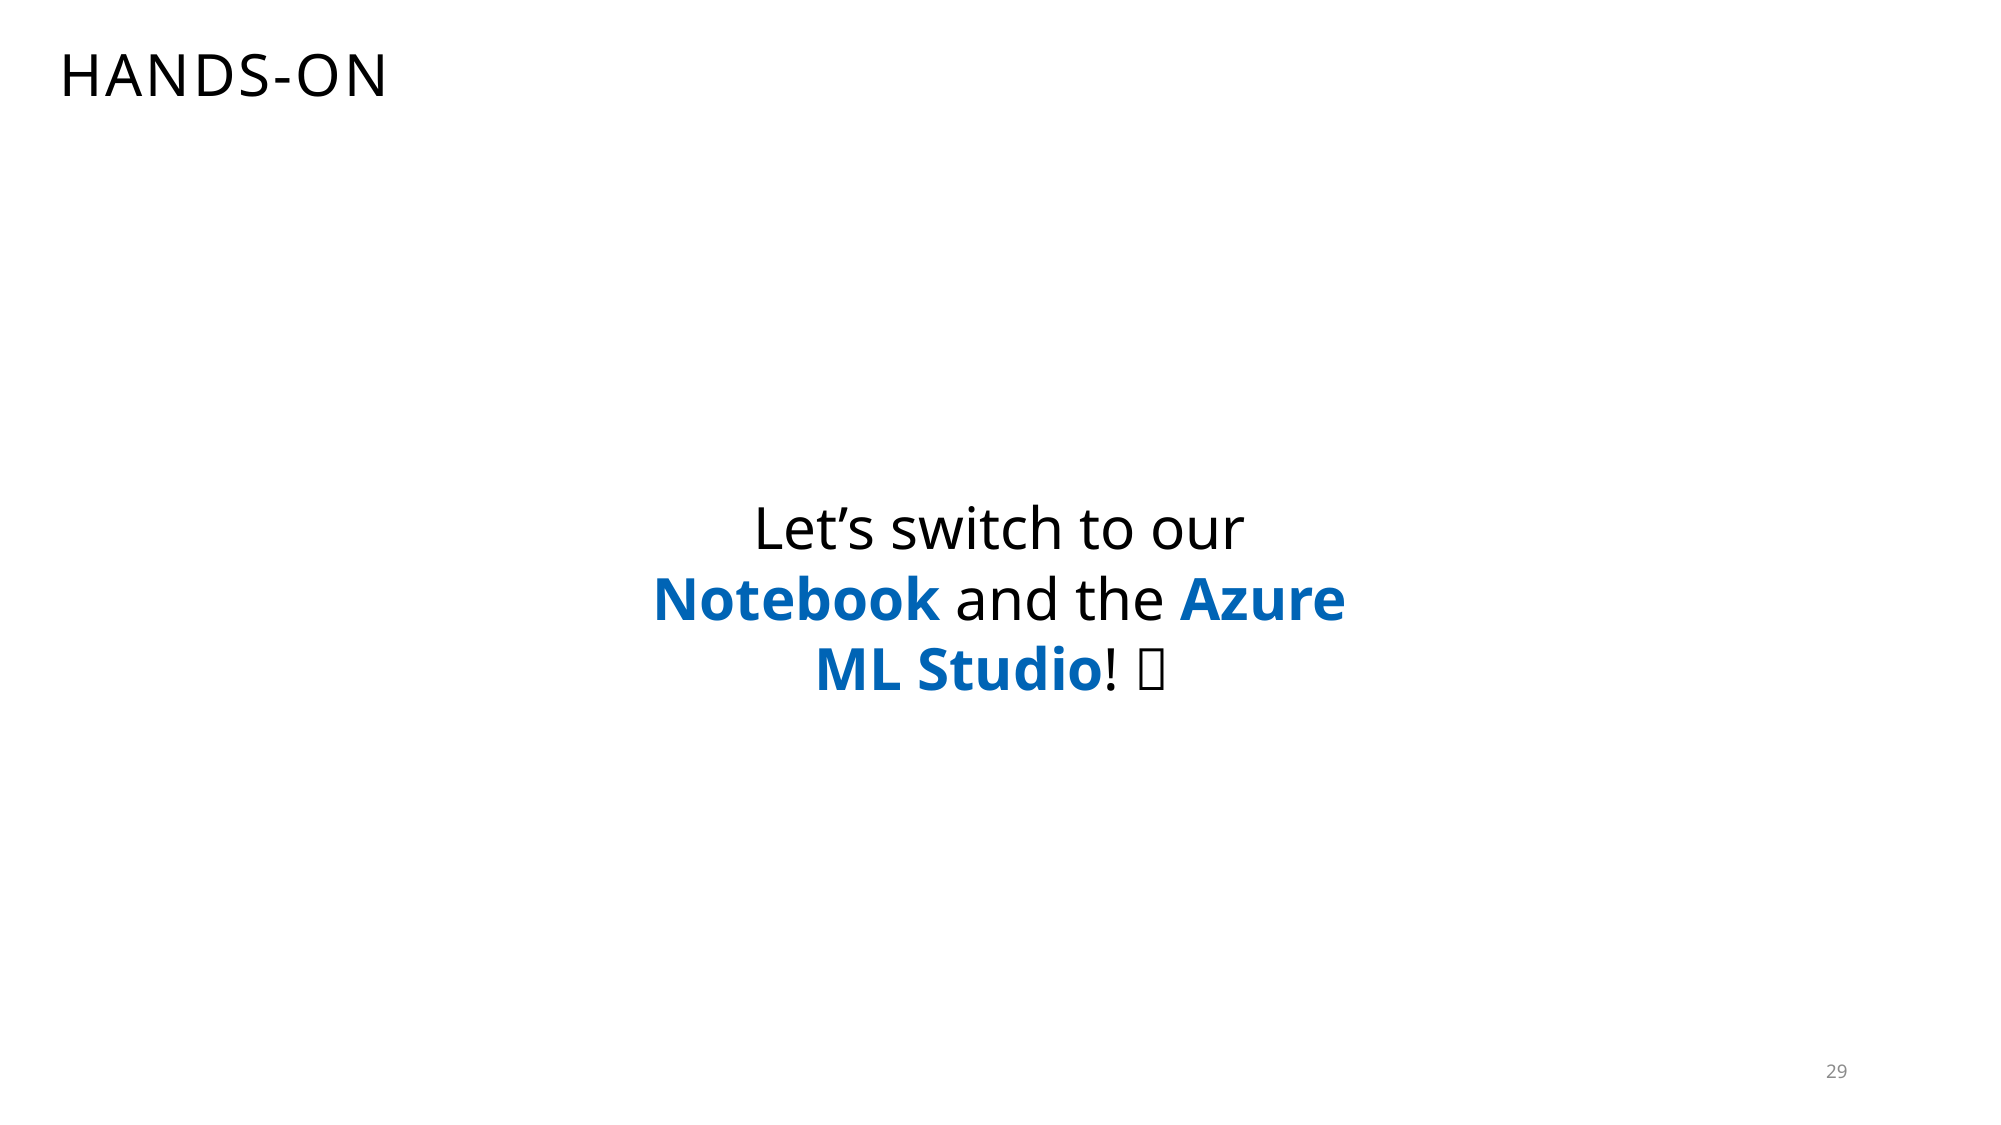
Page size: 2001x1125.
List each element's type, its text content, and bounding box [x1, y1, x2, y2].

text_box Let’s switch to our Notebook and the Azure ML Studio!  [620, 484, 1380, 709]
slide_number 29 [1412, 1042, 1863, 1103]
title Hands-on [44, 39, 932, 117]
